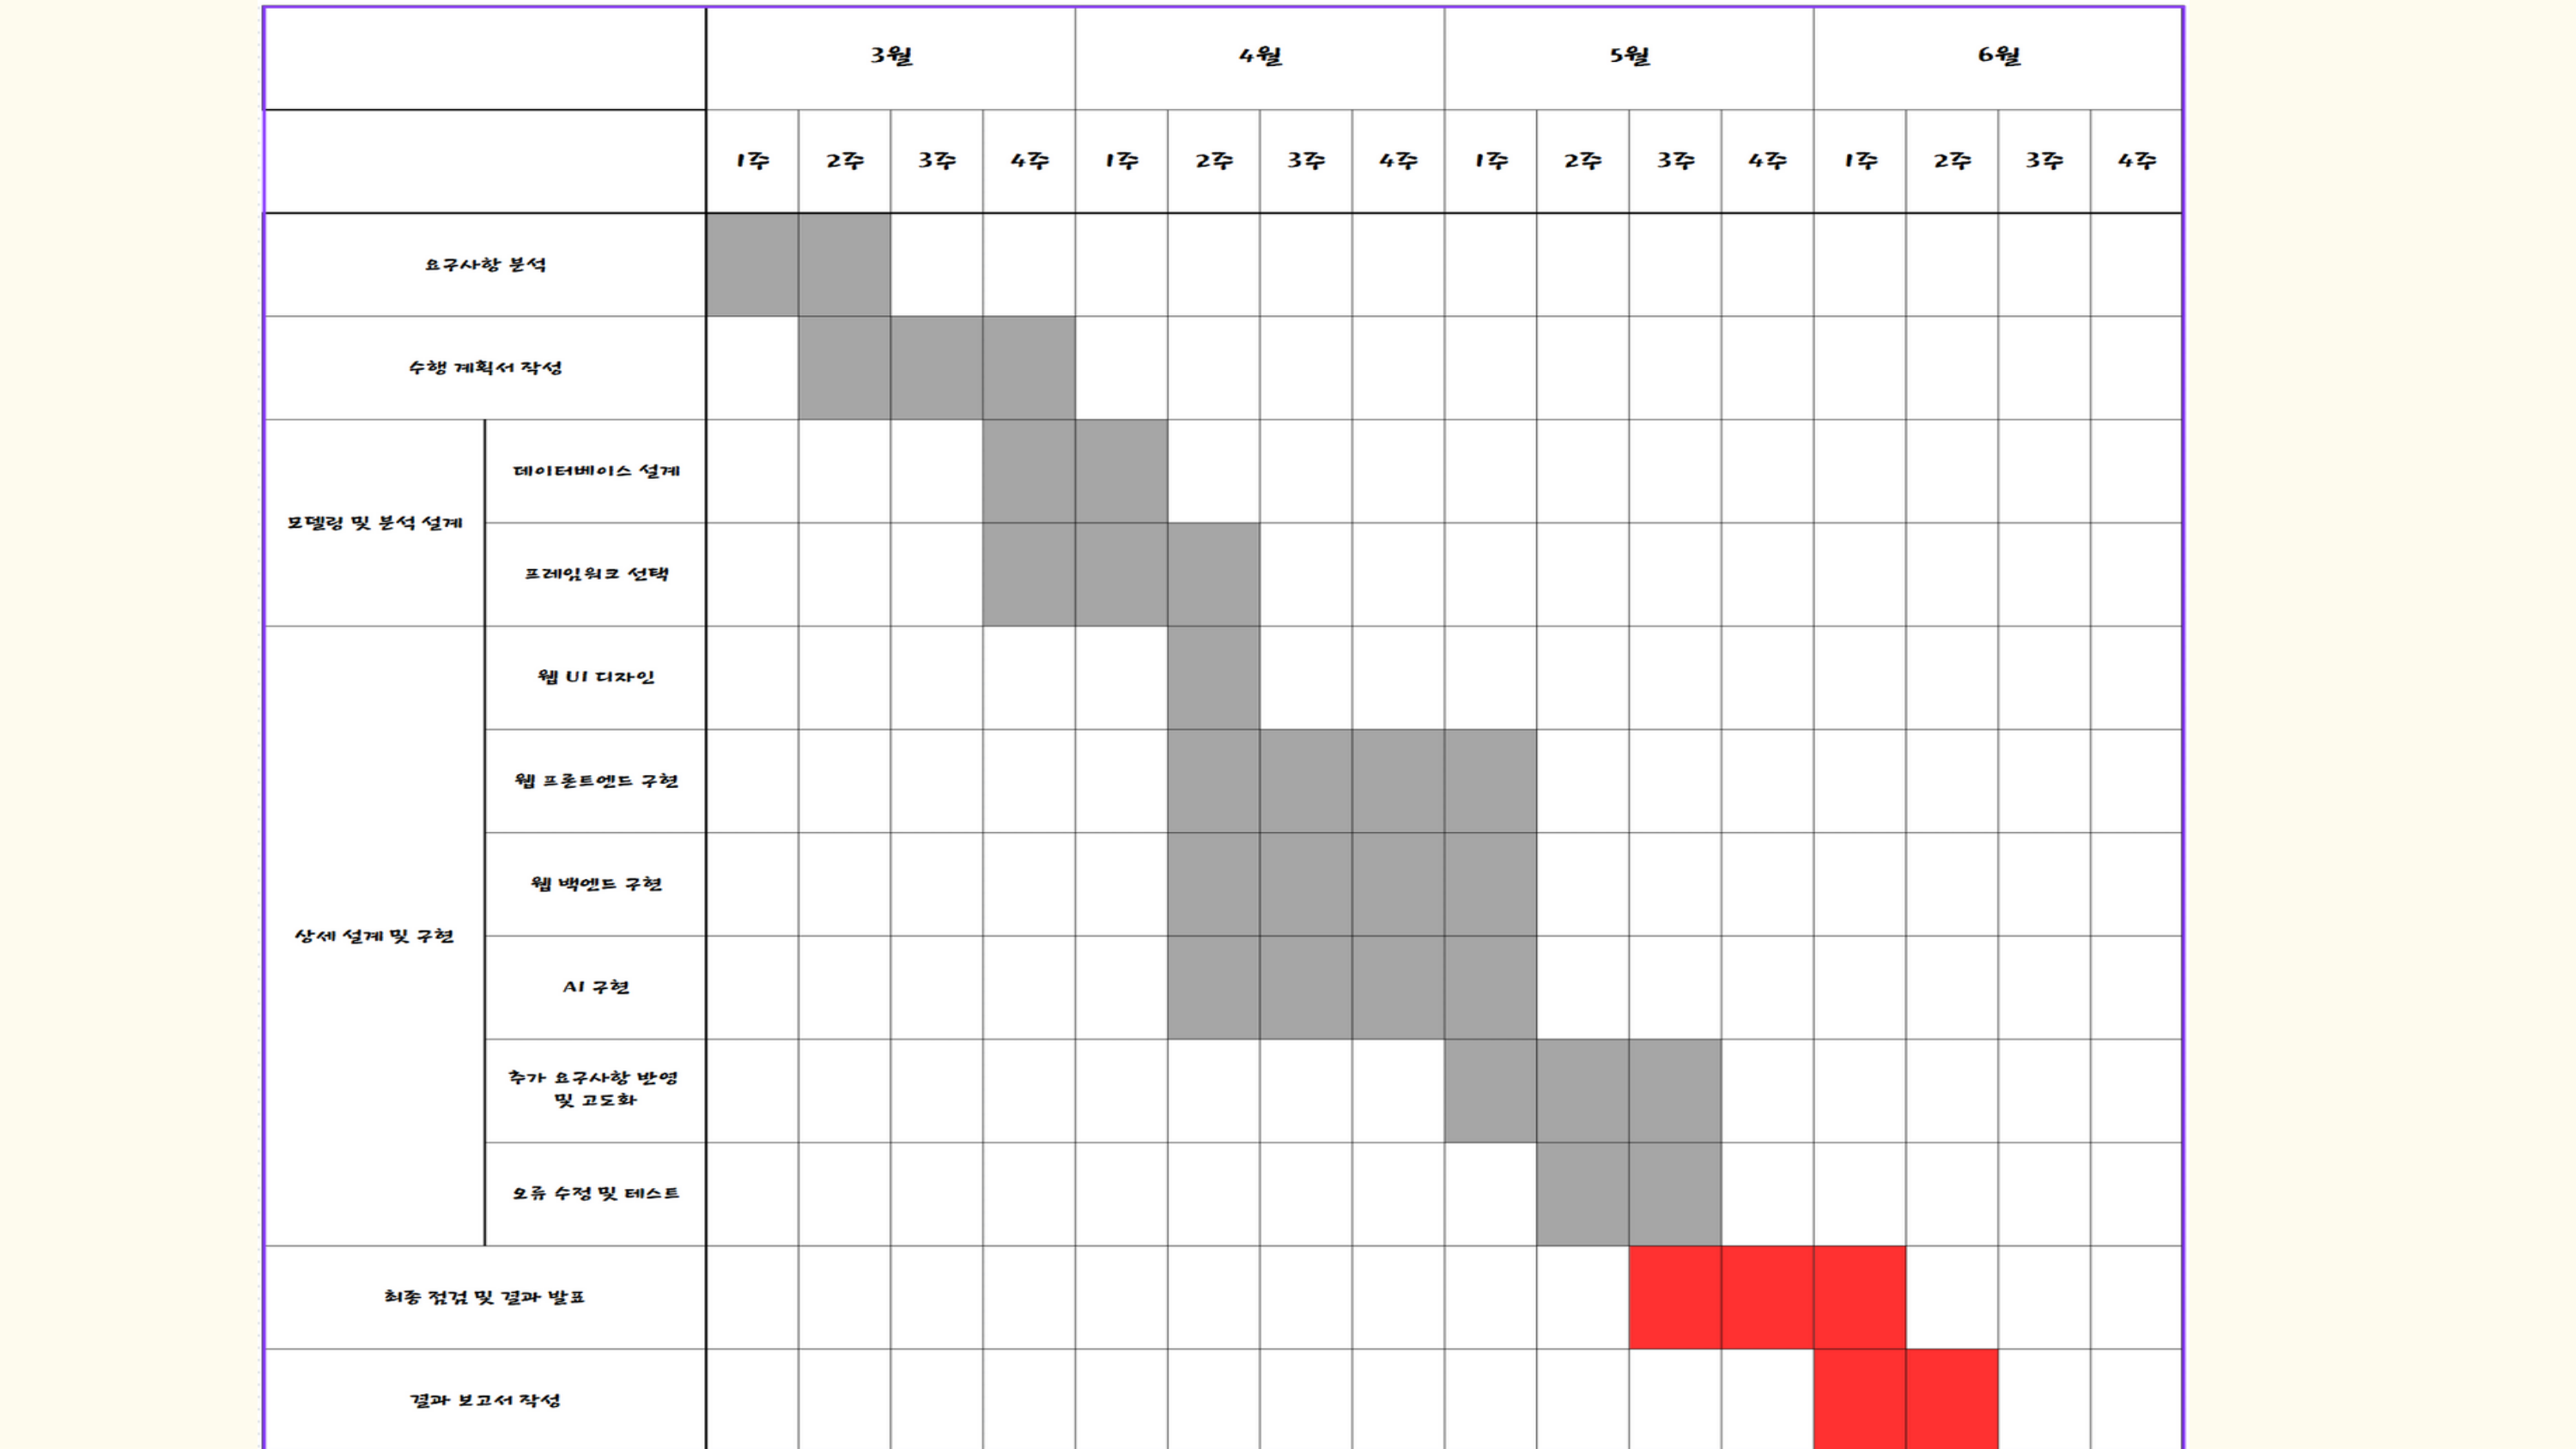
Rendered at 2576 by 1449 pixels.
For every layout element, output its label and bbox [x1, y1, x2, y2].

text_box [257, 0, 2190, 1449]
